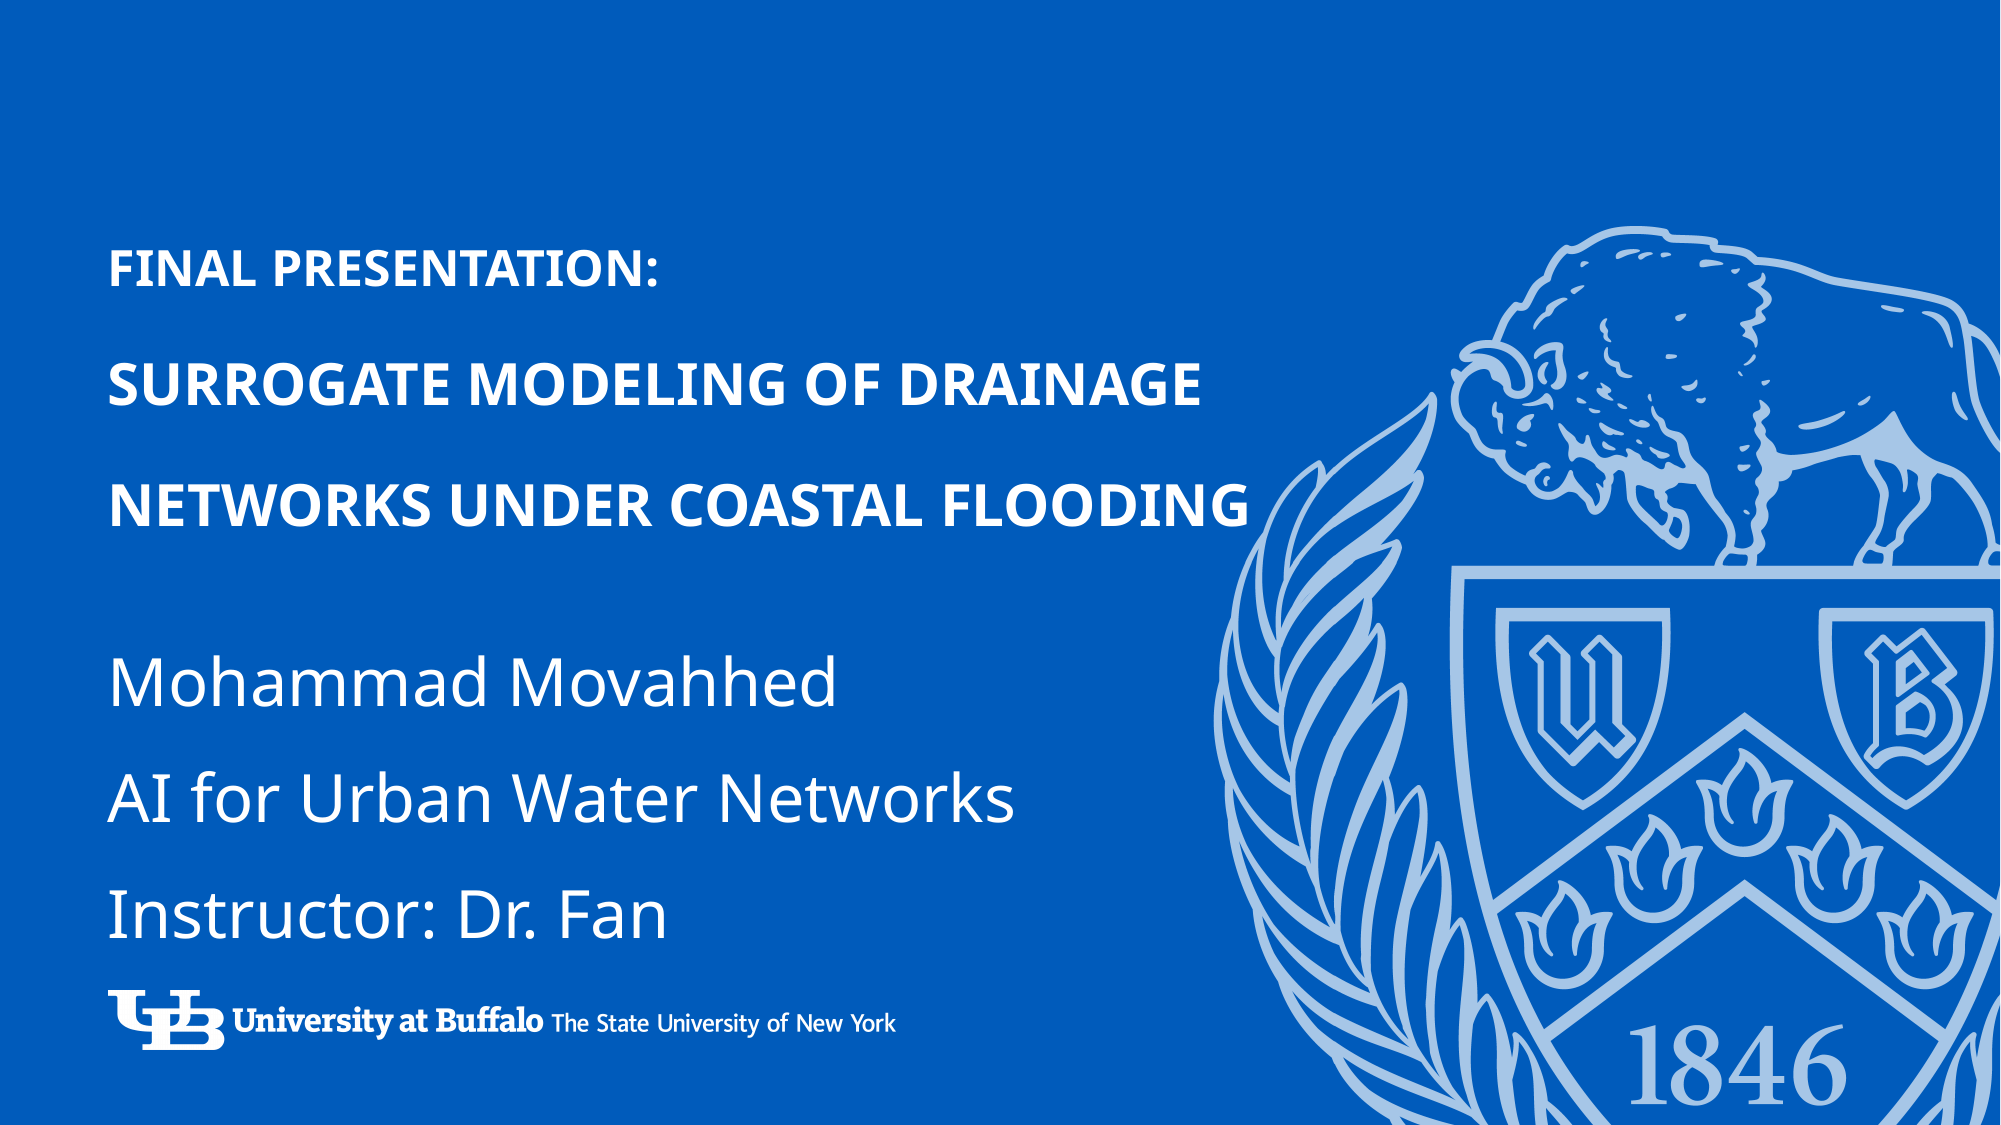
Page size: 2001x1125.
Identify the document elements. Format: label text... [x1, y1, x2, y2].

list Mohammad Movahhed AI for Urban Water Networks Instructor: Dr. Fan [108, 607, 1197, 879]
picture [0, 0, 2001, 1125]
title Final Presentation: surrogate modeling of drainage networks under coastal flooding [108, 153, 1299, 546]
